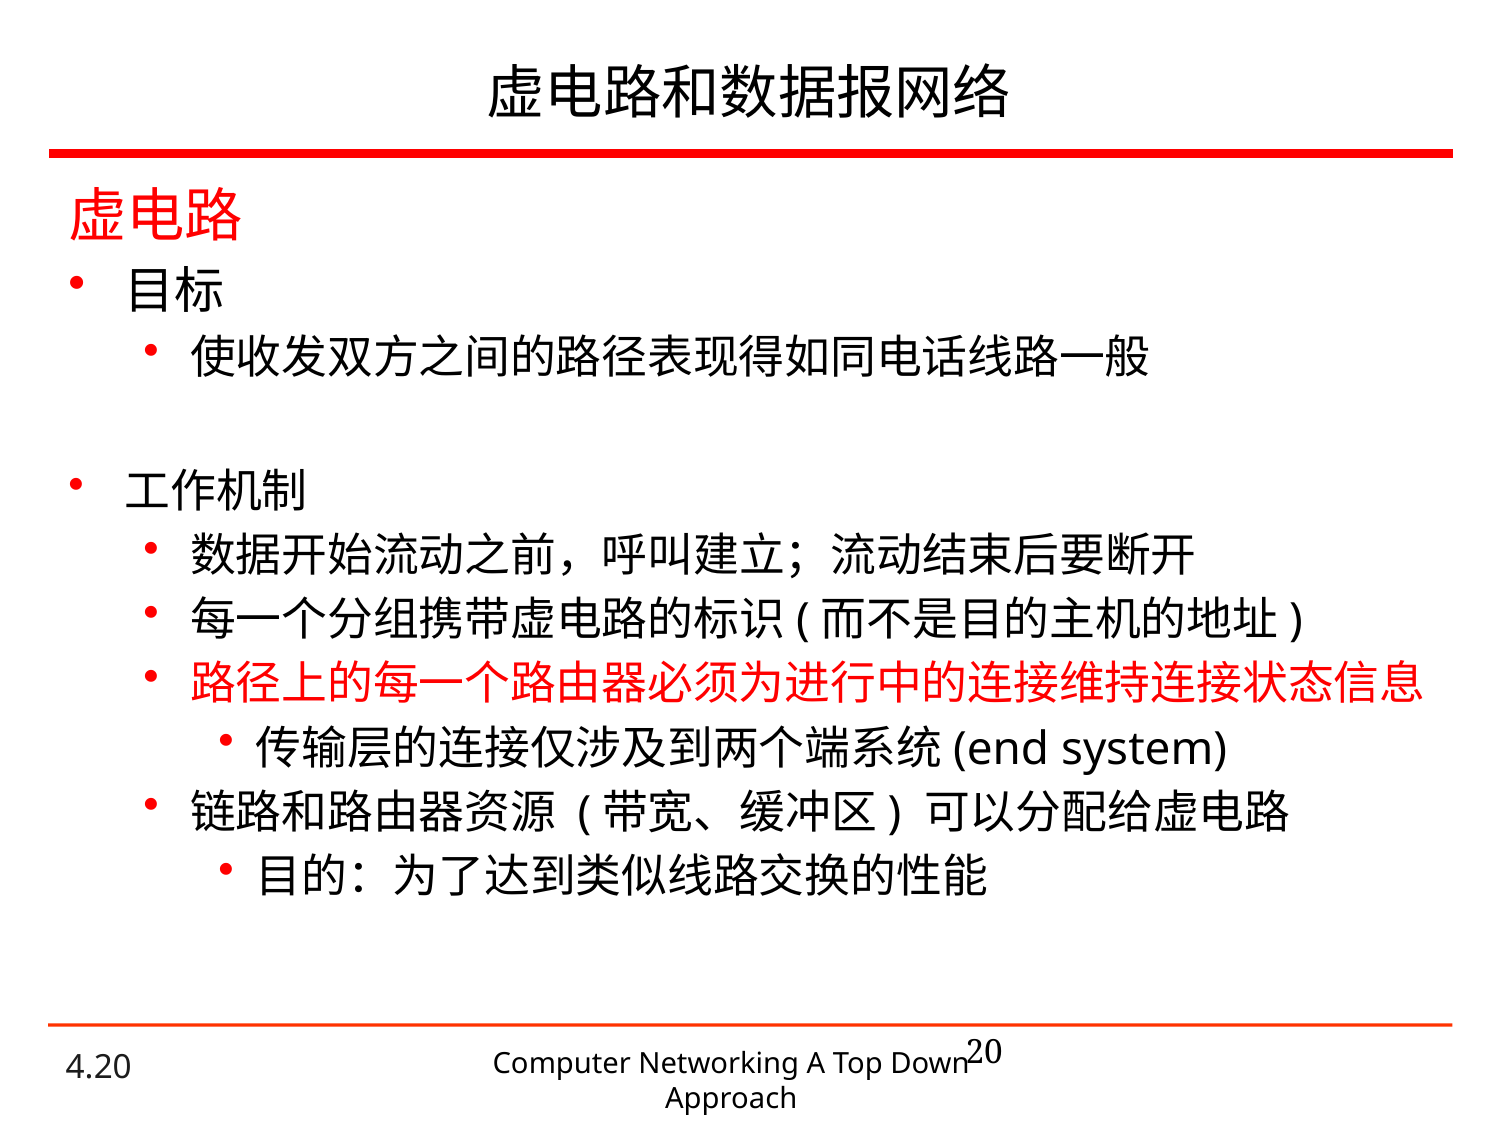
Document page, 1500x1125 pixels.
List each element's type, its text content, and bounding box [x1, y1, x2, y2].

list 虚电路 目标 使收发双方之间的路径表现得如同电话线路一般 工作机制 数据开始流动之前，呼叫建立；流动结束后要断开 每一个分组携带虚电路的标识(而不是目的主机的地址) 路径上的每一个路由器必须为进行中的连接维持连接状态信息 传输层的连接仅涉及到两个端系统(end system) 链路和路由器资源 (带宽、缓冲区) 可以分配给虚电路 目的：为了达到类似线路交换的性能 [53, 170, 1447, 1011]
footer 20 [950, 1023, 1426, 1099]
title 虚电路和数据报网络 [55, 37, 1443, 143]
